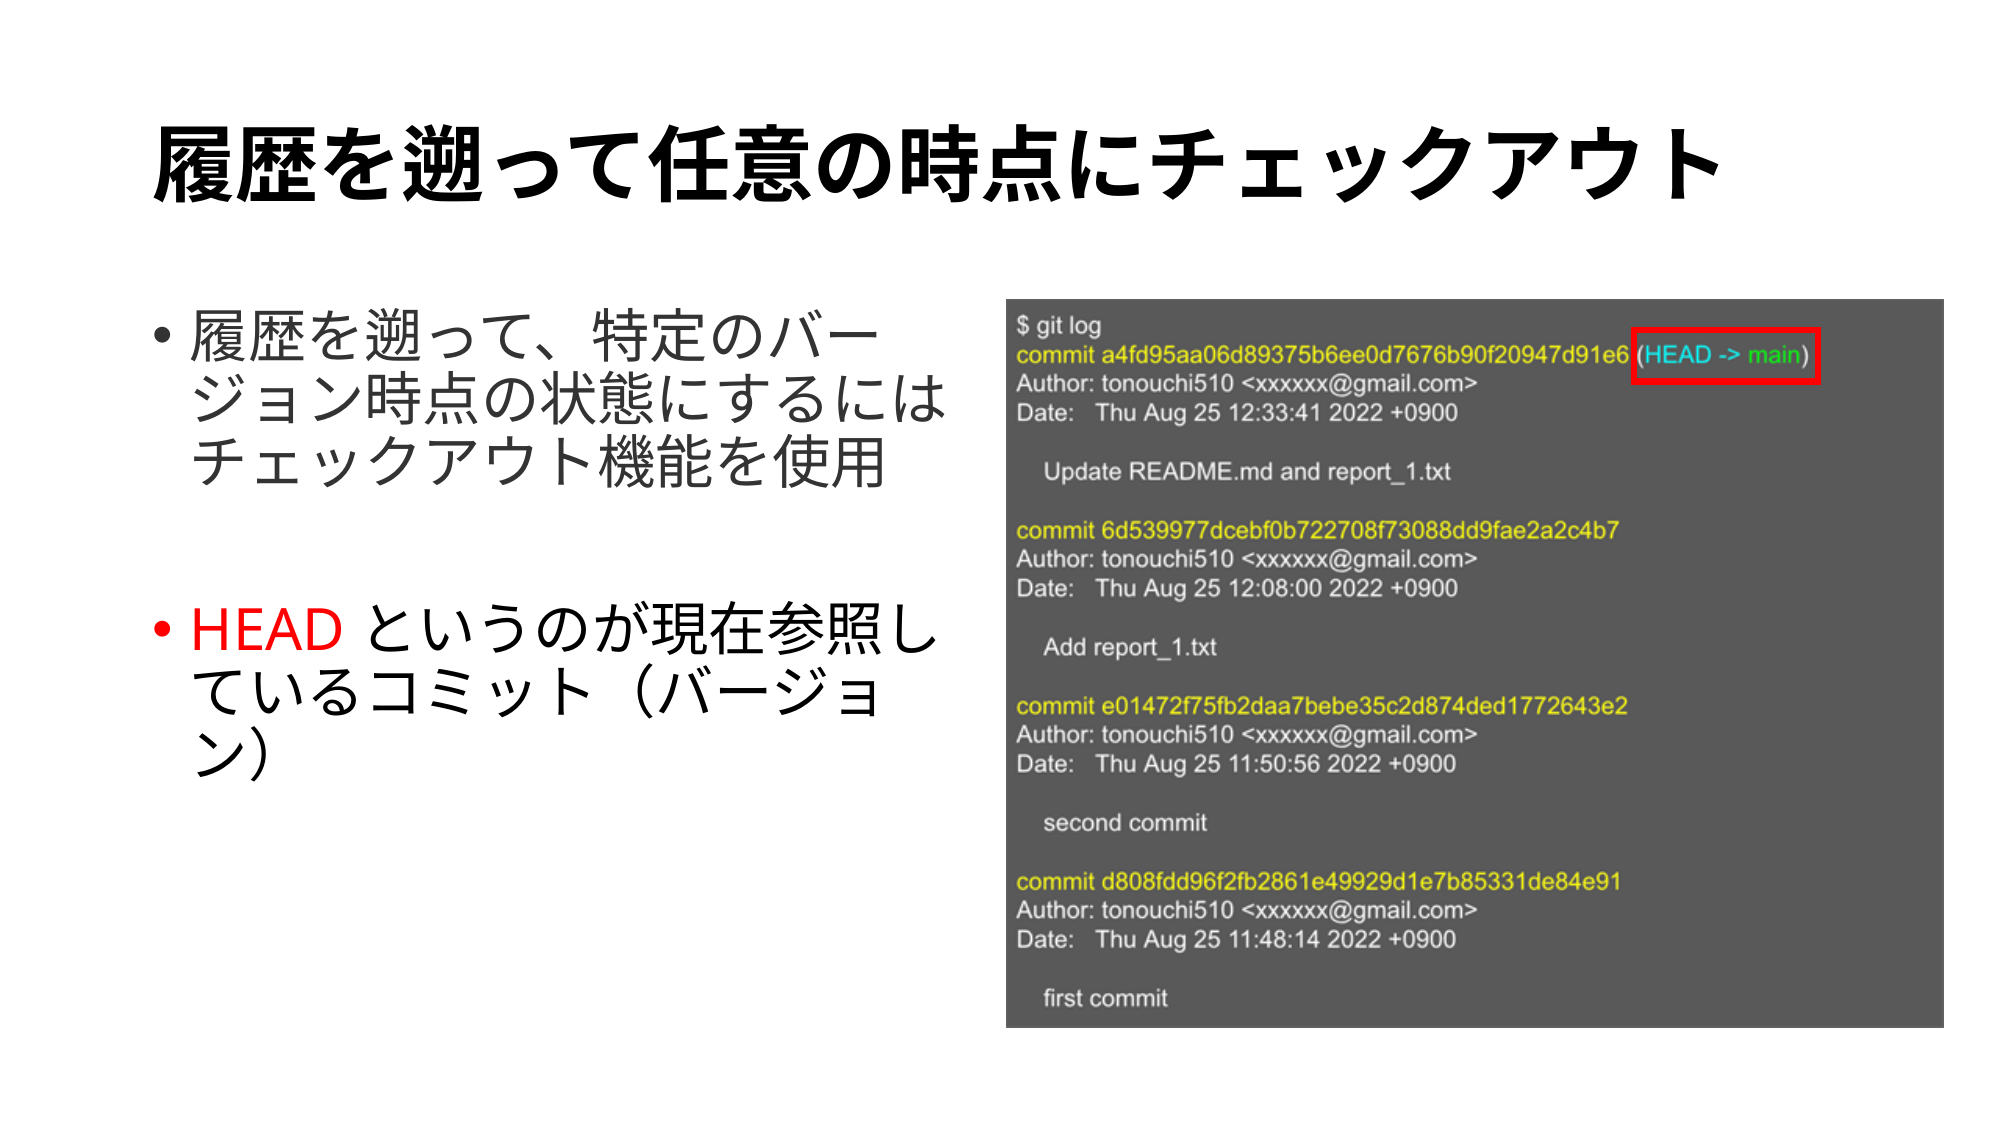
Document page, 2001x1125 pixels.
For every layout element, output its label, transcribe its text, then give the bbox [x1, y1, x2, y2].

title 履歴を遡って任意の時点にチェックアウト [137, 59, 1863, 278]
list 履歴を遡って、特定のバージョン時点の状態にするにはチェックアウト機能を使用 HEADというのが現在参照しているコミット（バージョン） [137, 299, 988, 1014]
picture [1006, 299, 1944, 1028]
